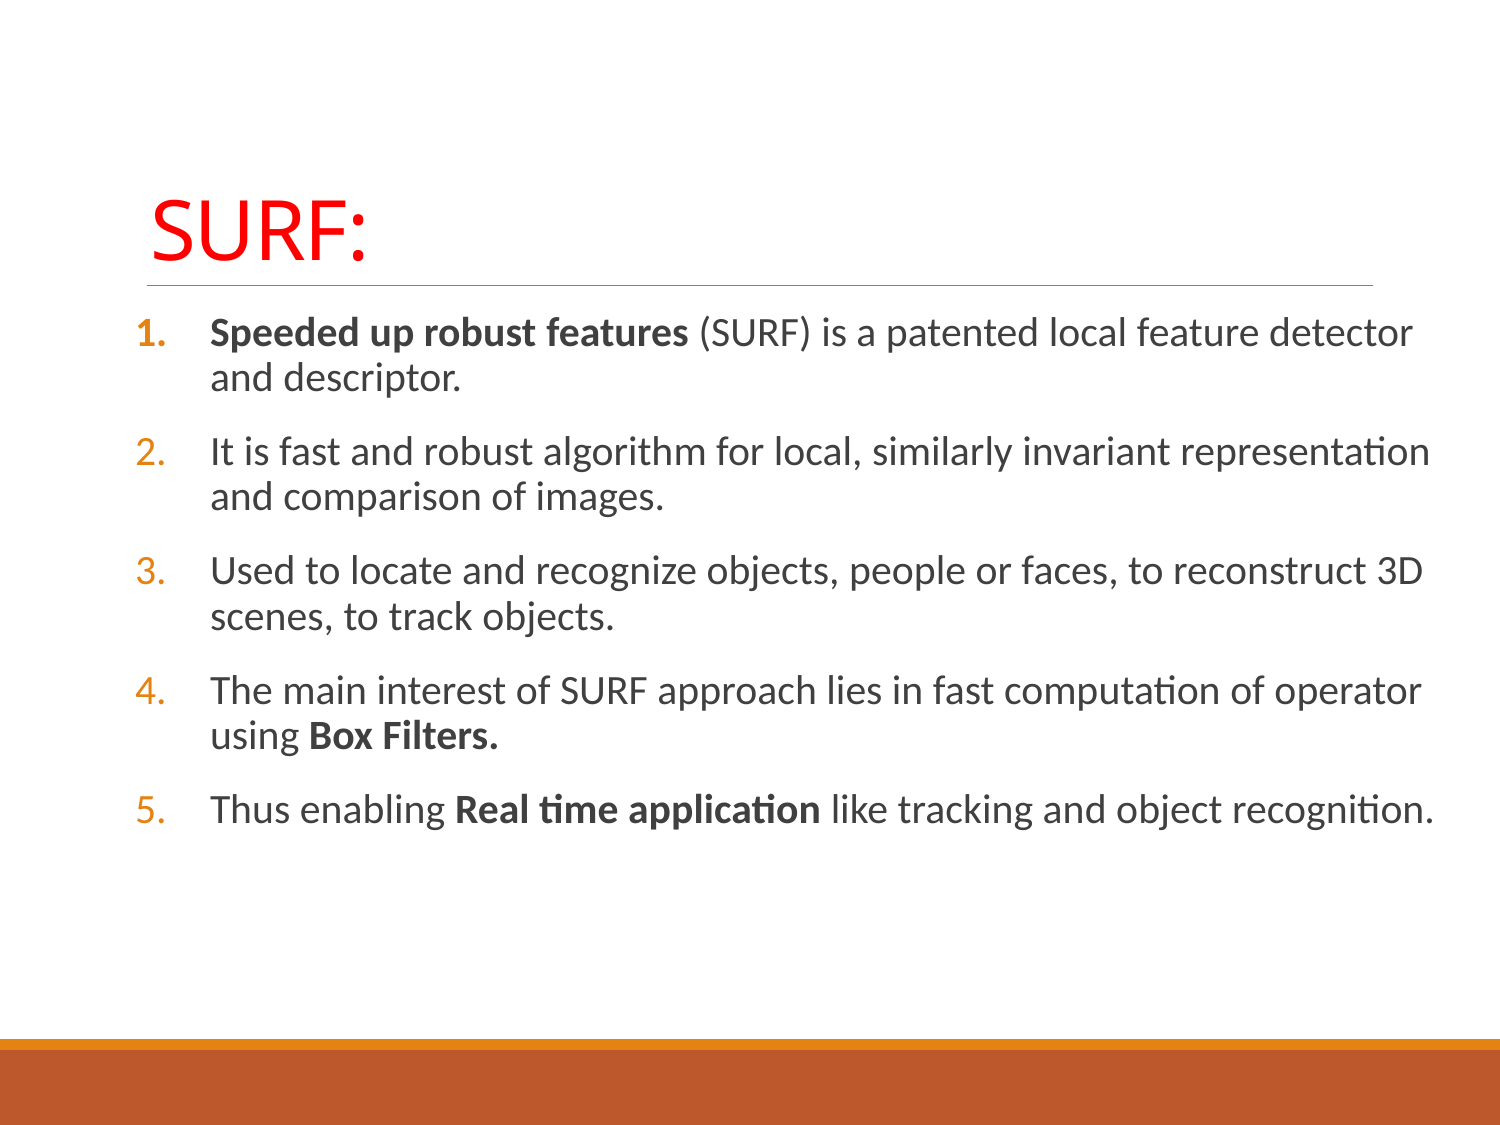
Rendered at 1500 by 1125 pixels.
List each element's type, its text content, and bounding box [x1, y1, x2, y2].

list Speeded up robust features (SURF) is a patented local feature detector and descriptor. It is fast and robust algorithm for local, similarly invariant representation and comparison of images. Used to locate and recognize objects, people or faces, to reconstruct 3D scenes, to track objects. The main interest of SURF approach lies in fast computation of operator using Box Filters. Thus enabling Real time application like tracking and object recognition. [135, 302, 1447, 963]
title SURF: [135, 47, 1373, 285]
